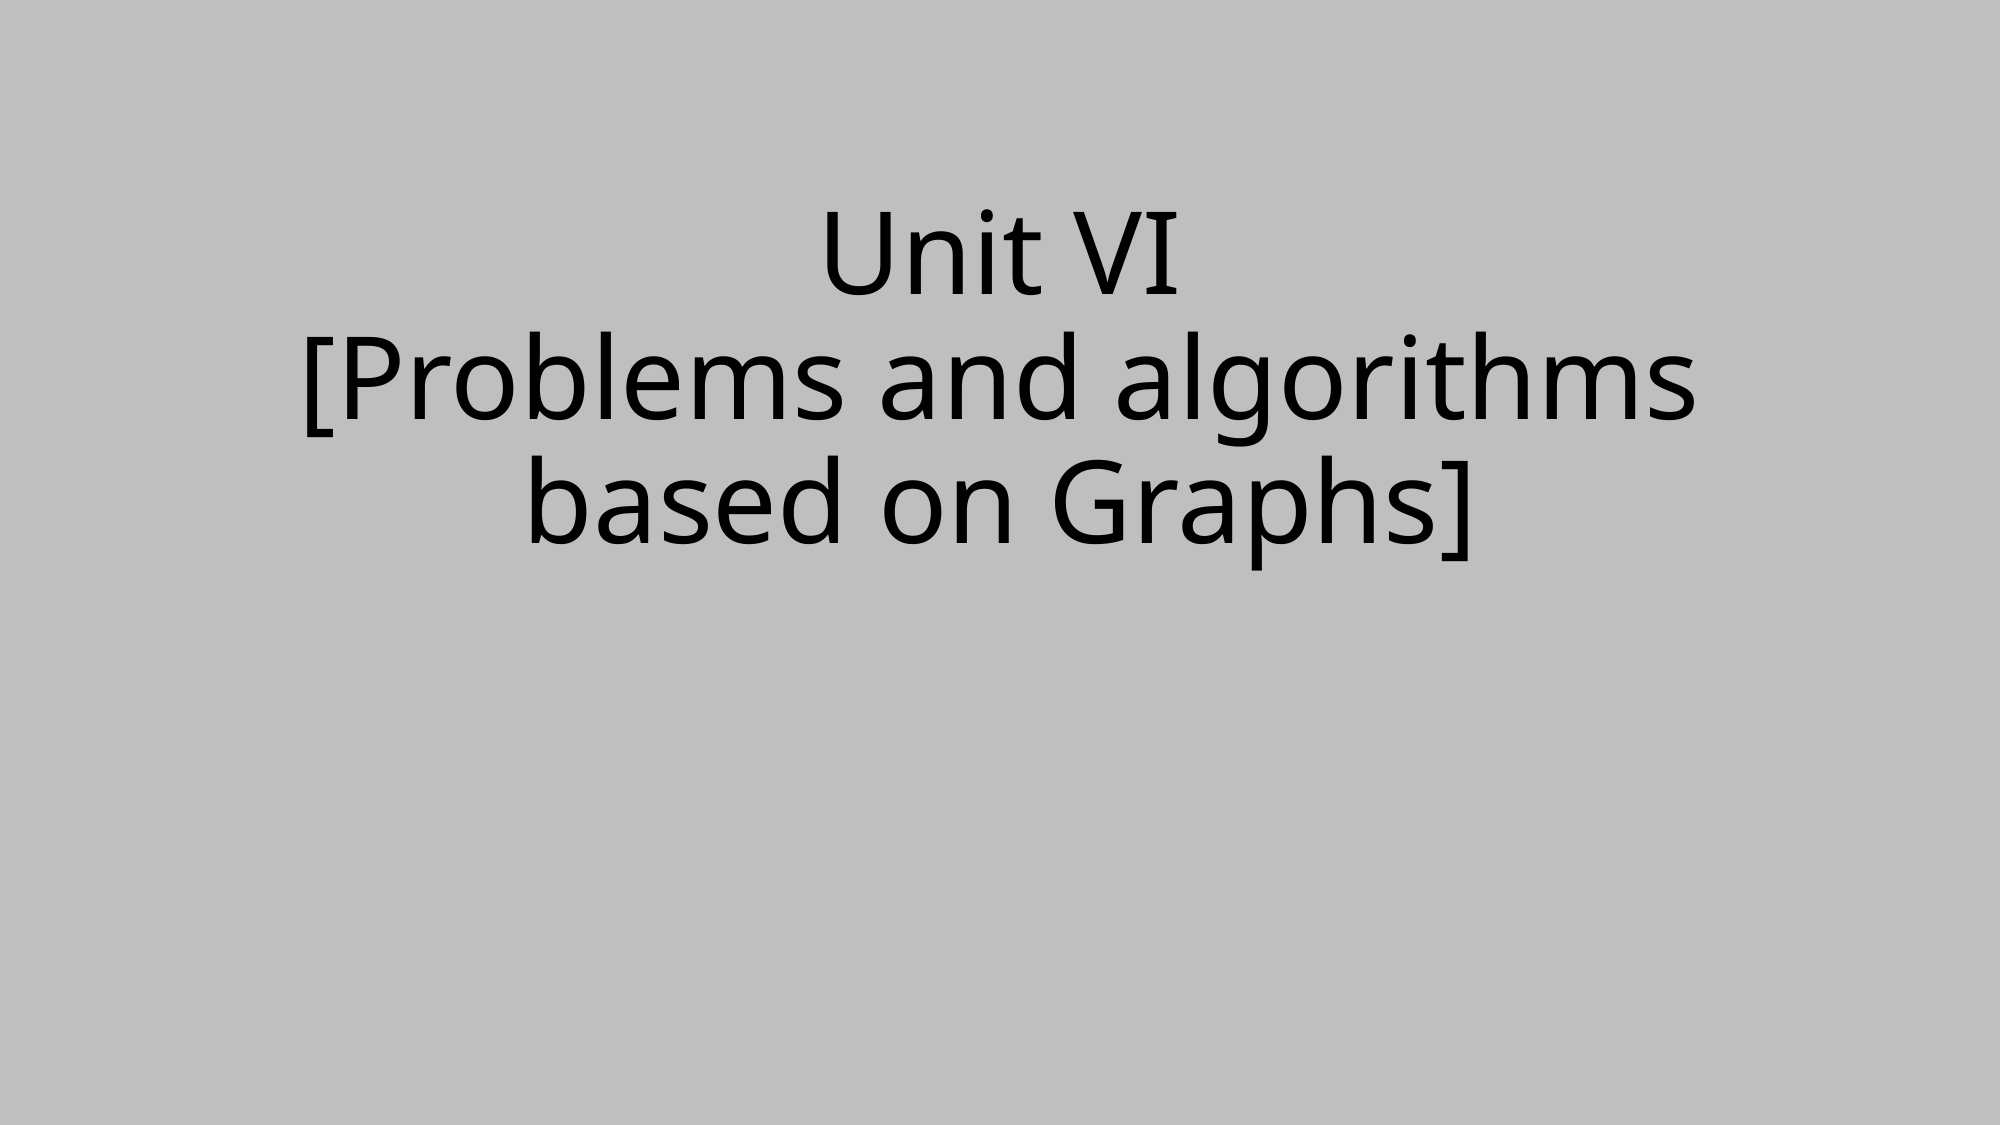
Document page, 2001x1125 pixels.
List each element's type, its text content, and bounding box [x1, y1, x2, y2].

title Unit VI [Problems and algorithms based on Graphs] [249, 184, 1750, 576]
